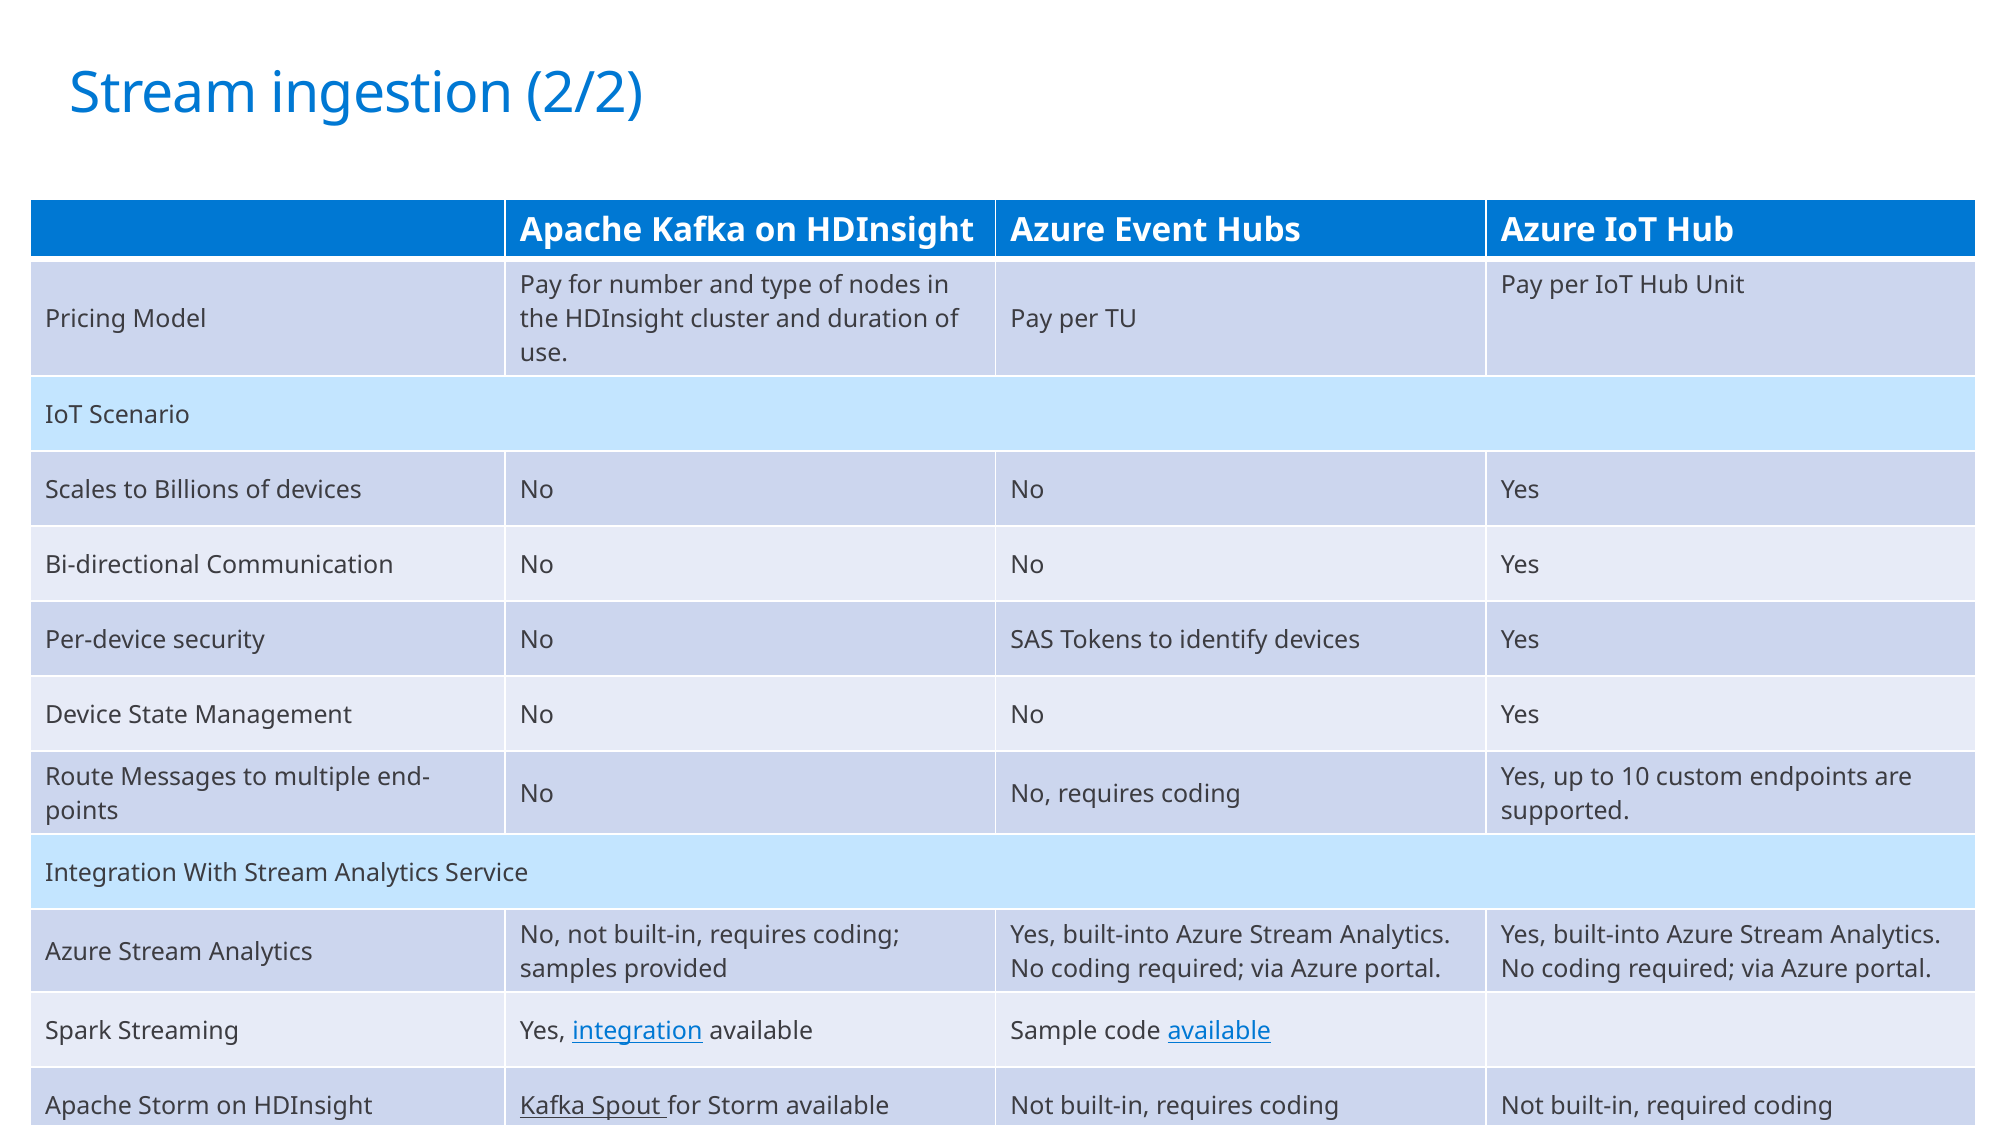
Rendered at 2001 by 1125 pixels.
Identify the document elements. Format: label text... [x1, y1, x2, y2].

table_cell Route Messages to multiple end-points [31, 752, 504, 833]
table_cell SAS Tokens to identify devices [996, 602, 1485, 675]
table_cell Yes, up to 10 custom endpoints are supported. [1487, 752, 1975, 833]
table_cell No [506, 677, 995, 750]
table_cell No, not built-in, requires coding; samples provided [506, 910, 995, 991]
table_cell Device State Management [31, 677, 504, 750]
table_cell Per-device security [31, 602, 504, 675]
table_cell Yes [1487, 677, 1975, 750]
table_cell Integration With Stream Analytics Service [31, 835, 1975, 908]
table_cell Pay per TU [996, 262, 1485, 375]
table_cell No [506, 752, 995, 833]
table_cell Yes [1487, 452, 1975, 525]
table_cell Spark Streaming [31, 993, 504, 1066]
table_cell No [996, 452, 1485, 525]
table_cell Bi-directional Communication [31, 527, 504, 600]
table_cell IoT Scenario [31, 377, 1975, 450]
table_cell [1487, 993, 1975, 1066]
table_cell Not built-in, required coding [1487, 1068, 1975, 1125]
table_cell No, requires coding [996, 752, 1485, 833]
table_cell Yes [1487, 602, 1975, 675]
table_cell Yes, built-into Azure Stream Analytics. No coding required; via Azure portal. [1487, 910, 1975, 991]
table_cell Apache Storm on HDInsight [31, 1068, 504, 1125]
table_cell Pricing Model [31, 262, 504, 375]
table_cell Not built-in, requires coding [996, 1068, 1485, 1125]
table_cell No [506, 527, 995, 600]
table_cell Yes [1487, 527, 1975, 600]
table_cell Yes, integration available [506, 993, 995, 1066]
table_cell No [996, 677, 1485, 750]
table_header [31, 200, 504, 256]
table_cell No [996, 527, 1485, 600]
table_cell Yes, built-into Azure Stream Analytics. No coding required; via Azure portal. [996, 910, 1485, 991]
title Stream ingestion (2/2) [69, 36, 1930, 158]
table_cell No [506, 452, 995, 525]
table_cell Kafka Spout for Storm available [506, 1068, 995, 1125]
table_header Apache Kafka on HDInsight [506, 200, 995, 256]
table_cell No [506, 602, 995, 675]
table_header Azure IoT Hub [1487, 200, 1975, 256]
table_cell Pay per IoT Hub Unit [1487, 262, 1975, 375]
table_cell Sample code available [996, 993, 1485, 1066]
table_cell Azure Stream Analytics [31, 910, 504, 991]
table_cell Pay for number and type of nodes in the HDInsight cluster and duration of use. [506, 262, 995, 375]
table_cell Scales to Billions of devices [31, 452, 504, 525]
table_header Azure Event Hubs [996, 200, 1485, 256]
